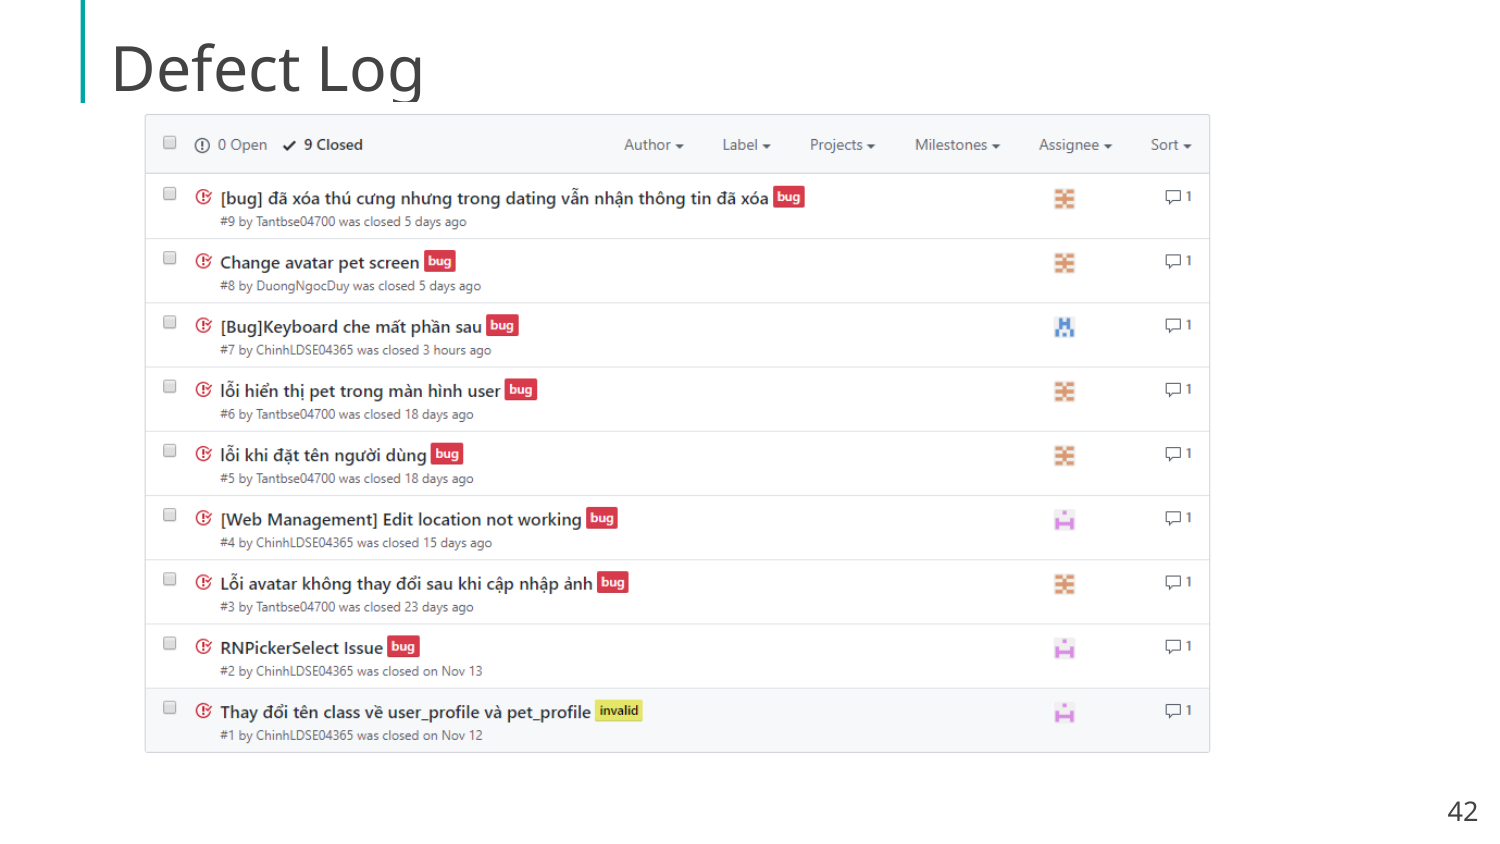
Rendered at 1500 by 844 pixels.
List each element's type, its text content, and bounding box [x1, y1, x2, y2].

picture [135, 102, 1219, 765]
text_box Defect Log [95, 23, 1347, 119]
text_box [80, 0, 85, 103]
slide_number 42 [1403, 779, 1494, 844]
